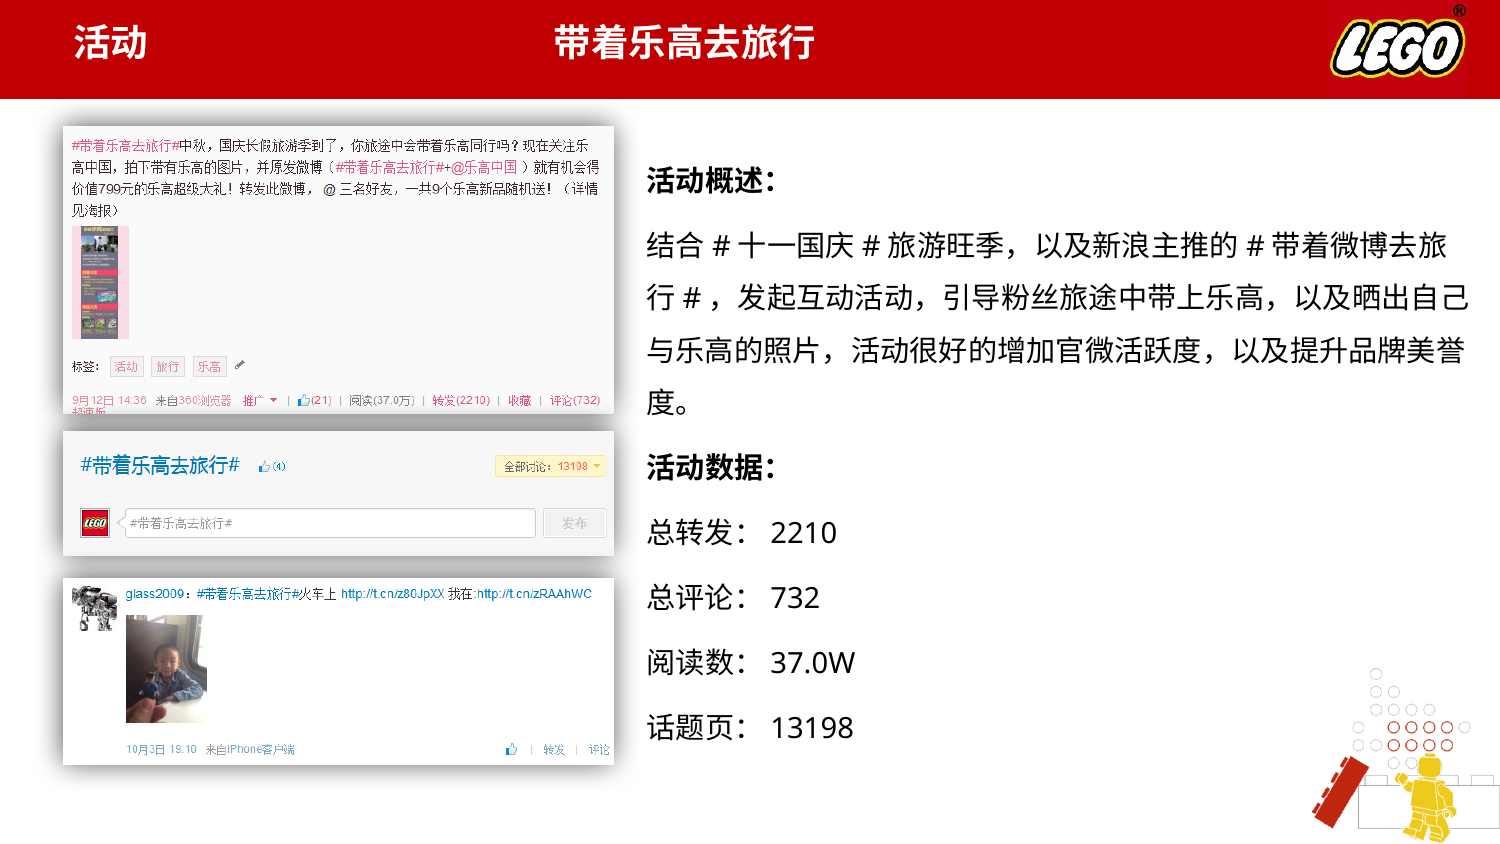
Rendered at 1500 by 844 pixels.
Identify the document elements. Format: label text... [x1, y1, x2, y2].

text_box 活动 [58, 11, 207, 72]
text_box 活动概述： 结合#十一国庆#旅游旺季，以及新浪主推的#带着微博去旅行#，发起互动活动，引导粉丝旅途中带上乐高，以及晒出自己与乐高的照片，活动很好的增加官微活跃度，以及提升品牌美誉度。 活动数据： 总转发：2210 总评论：732 阅读数：37.0W 话题页：13198 [631, 137, 1489, 752]
picture [1328, 0, 1468, 99]
text_box 带着乐高去旅行 [466, 11, 904, 72]
picture [1312, 668, 1500, 844]
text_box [63, 126, 614, 765]
